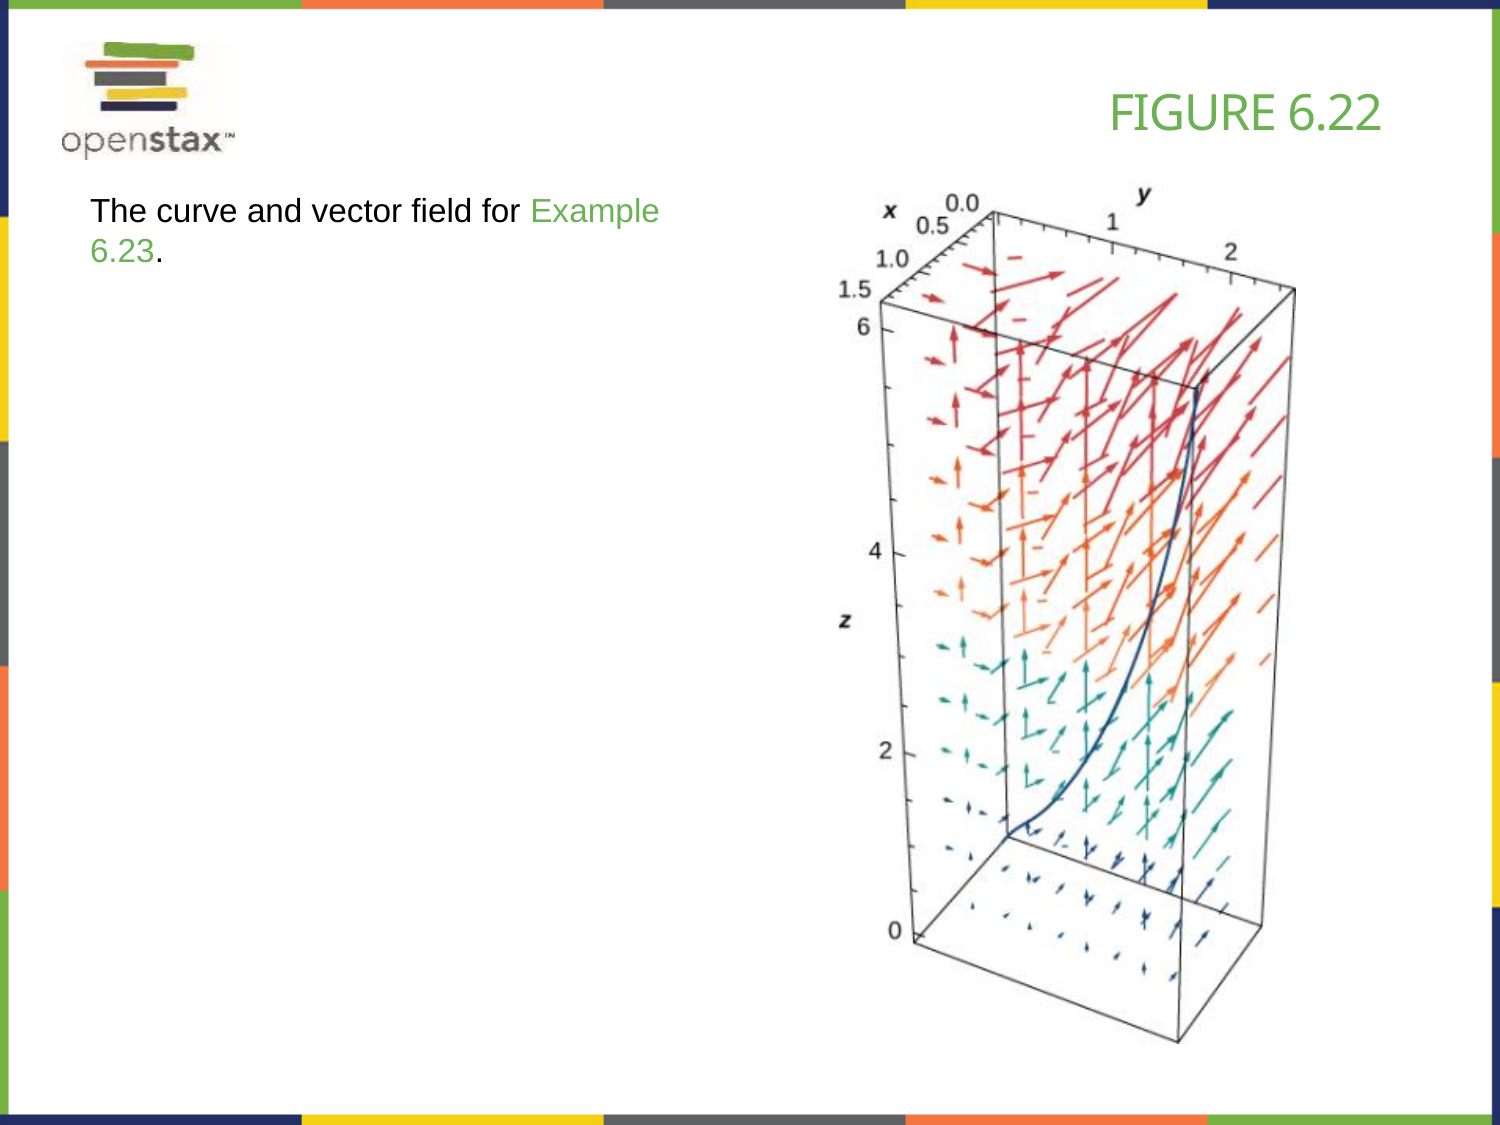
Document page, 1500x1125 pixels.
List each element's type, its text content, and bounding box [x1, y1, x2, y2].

list The curve and vector field for Example 6.23. [75, 181, 717, 1045]
picture [0, 0, 1500, 1125]
title Figure 6.22 [241, 39, 1398, 148]
